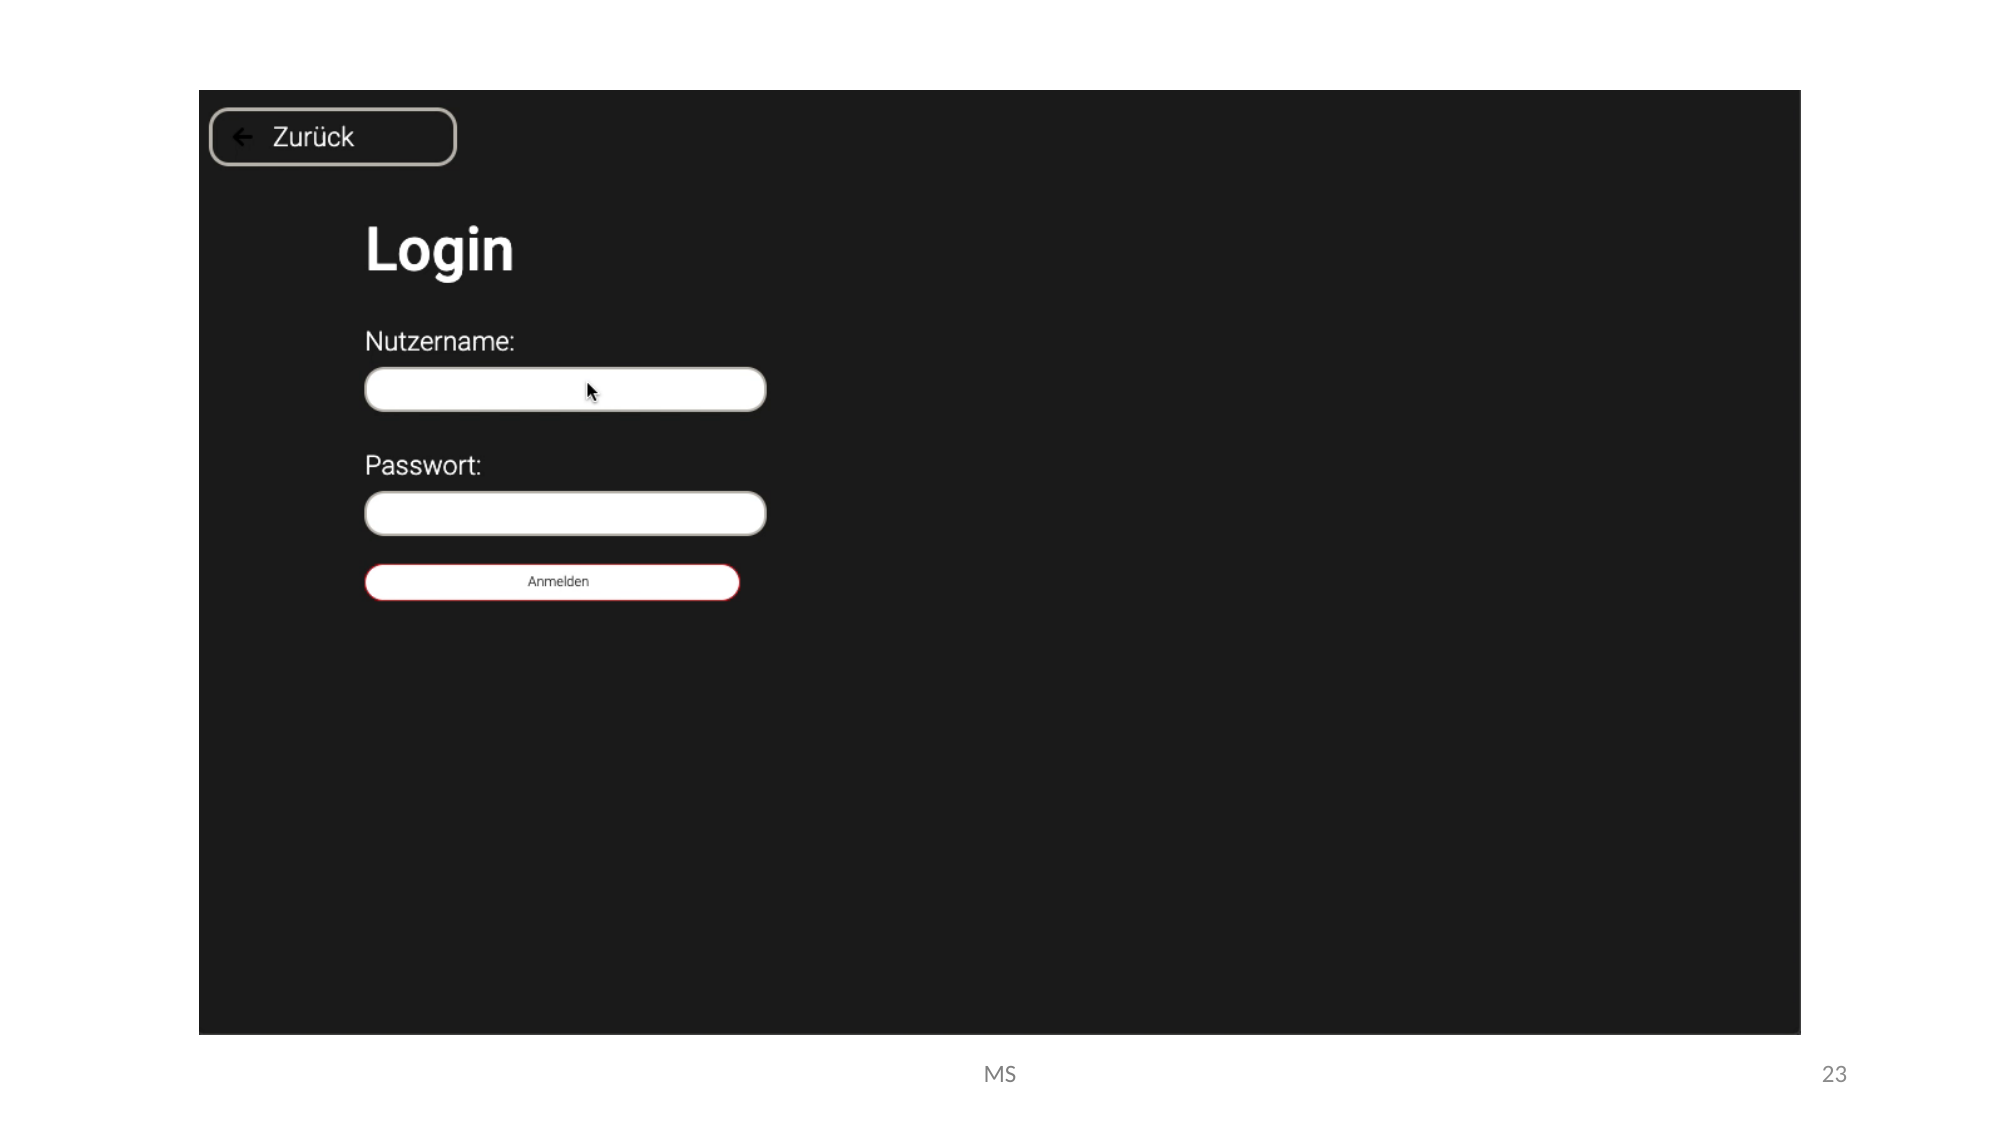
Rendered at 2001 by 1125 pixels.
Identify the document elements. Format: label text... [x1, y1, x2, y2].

text_box MS [703, 1049, 1297, 1095]
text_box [198, 89, 1802, 1036]
slide_number 23 [1412, 1042, 1863, 1103]
